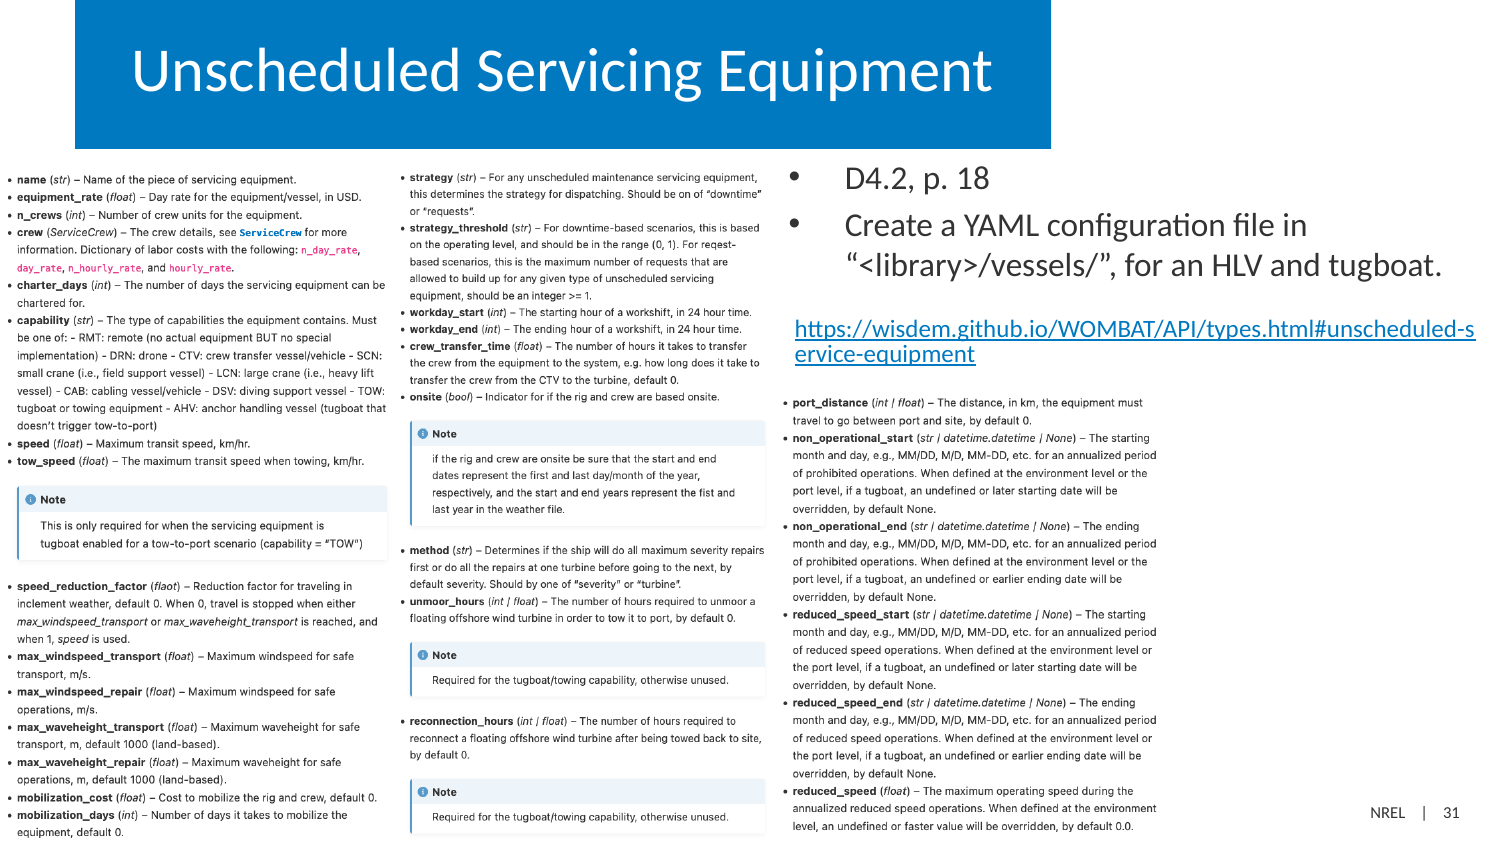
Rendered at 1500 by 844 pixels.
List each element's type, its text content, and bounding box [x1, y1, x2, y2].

list D4.2, p. 18 Create a YAML configuration file in “<library>/vessels/”, for an HLV and tugboat. [773, 148, 1500, 298]
text_box https://wisdem.github.io/WOMBAT/API/types.html#unscheduled-service-equipment [779, 305, 1494, 350]
title Unscheduled Servicing Equipment [75, 0, 1052, 149]
picture [0, 167, 1167, 844]
